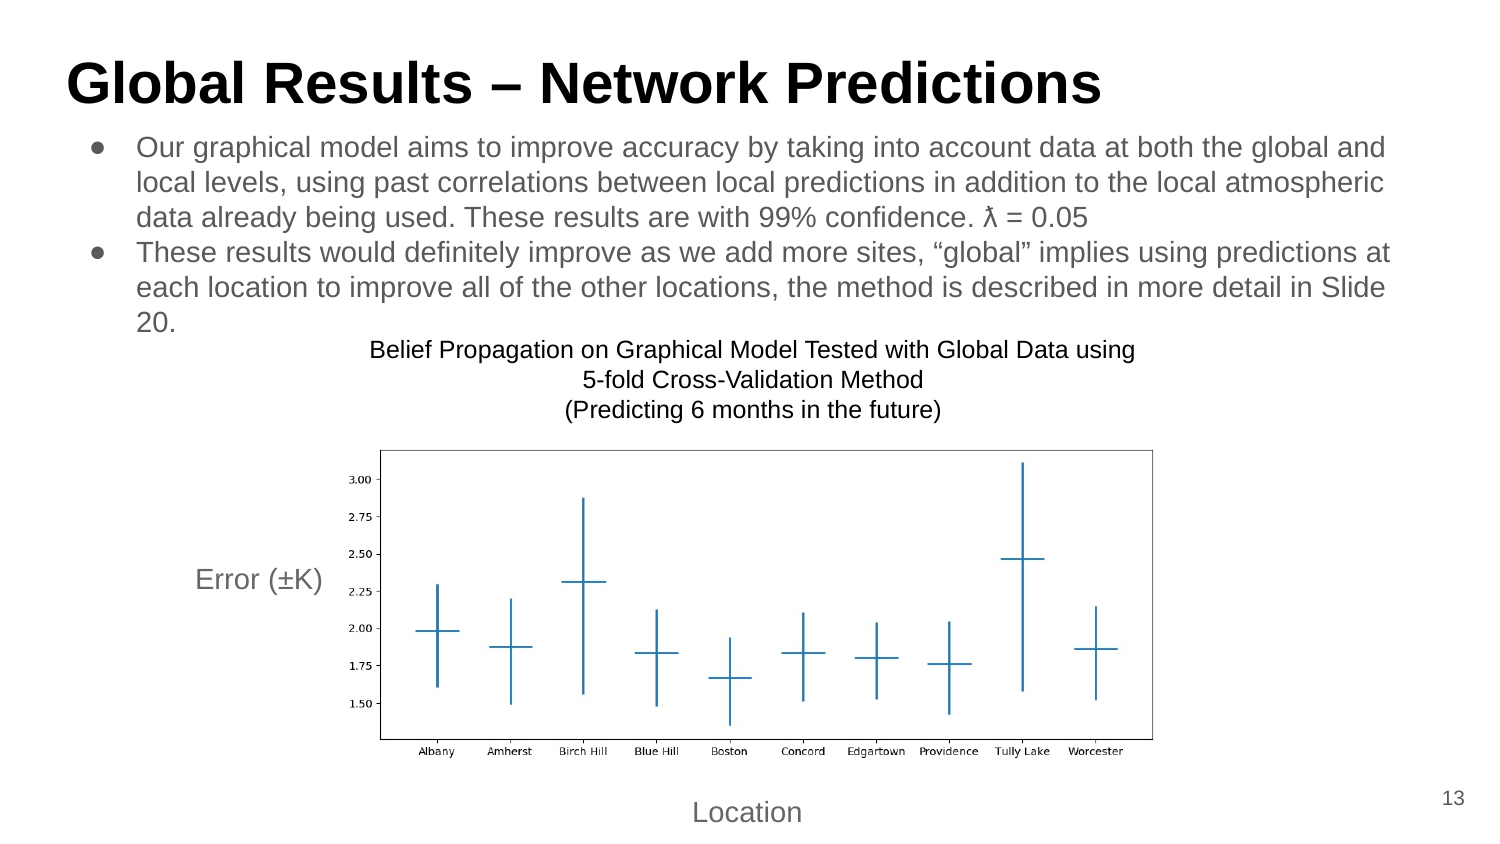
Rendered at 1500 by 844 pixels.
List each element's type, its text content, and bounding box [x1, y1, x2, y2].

slide_number 13 [1389, 764, 1480, 830]
text_box Location [677, 788, 830, 832]
text_box Error (±K) [180, 545, 249, 640]
picture [254, 404, 1253, 780]
text_box Belief Propagation on Graphical Model Tested with Global Data using 5-fold Cross-Validation Method (Predicting 6 months in the future) [354, 318, 1154, 403]
list Our graphical model aims to improve accuracy by taking into account data at both the global and local levels, using past correlations between local predictions in addition to the local atmospheric data already being used. These results are with 99% confidence. ƛ = 0.05 These results would definitely improve as we add more sites, “global” implies using predictions at each location to improve all of the other locations, the method is described in more detail in Slide 20. [51, 113, 1449, 675]
title Global Results – Network Predictions [51, 30, 1449, 113]
